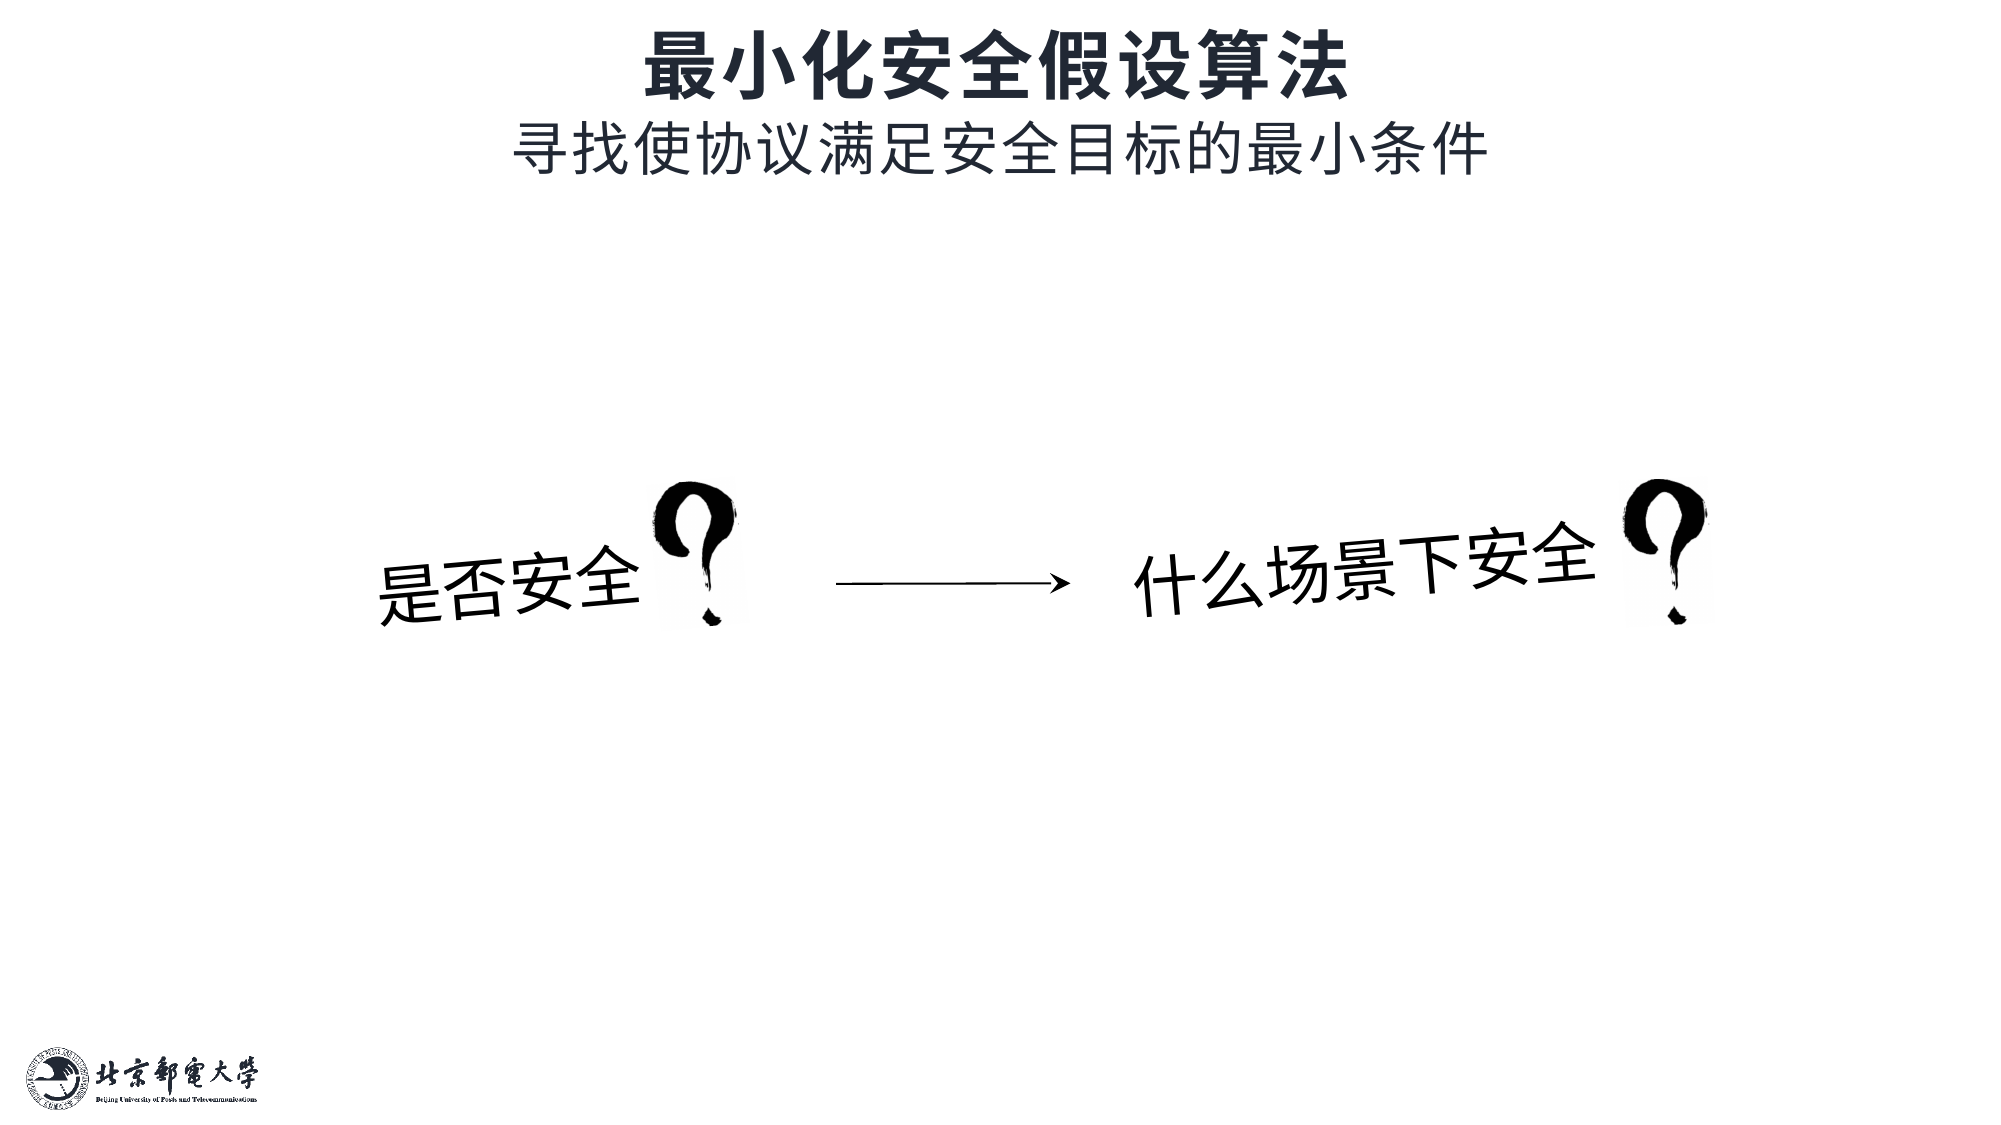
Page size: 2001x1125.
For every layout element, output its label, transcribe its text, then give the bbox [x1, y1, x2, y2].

title 最小化安全假设算法 [40, 14, 1953, 113]
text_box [358, 478, 1712, 633]
list 寻找使协议满足安全目标的最小条件 [46, 104, 1954, 186]
picture [18, 1039, 287, 1125]
